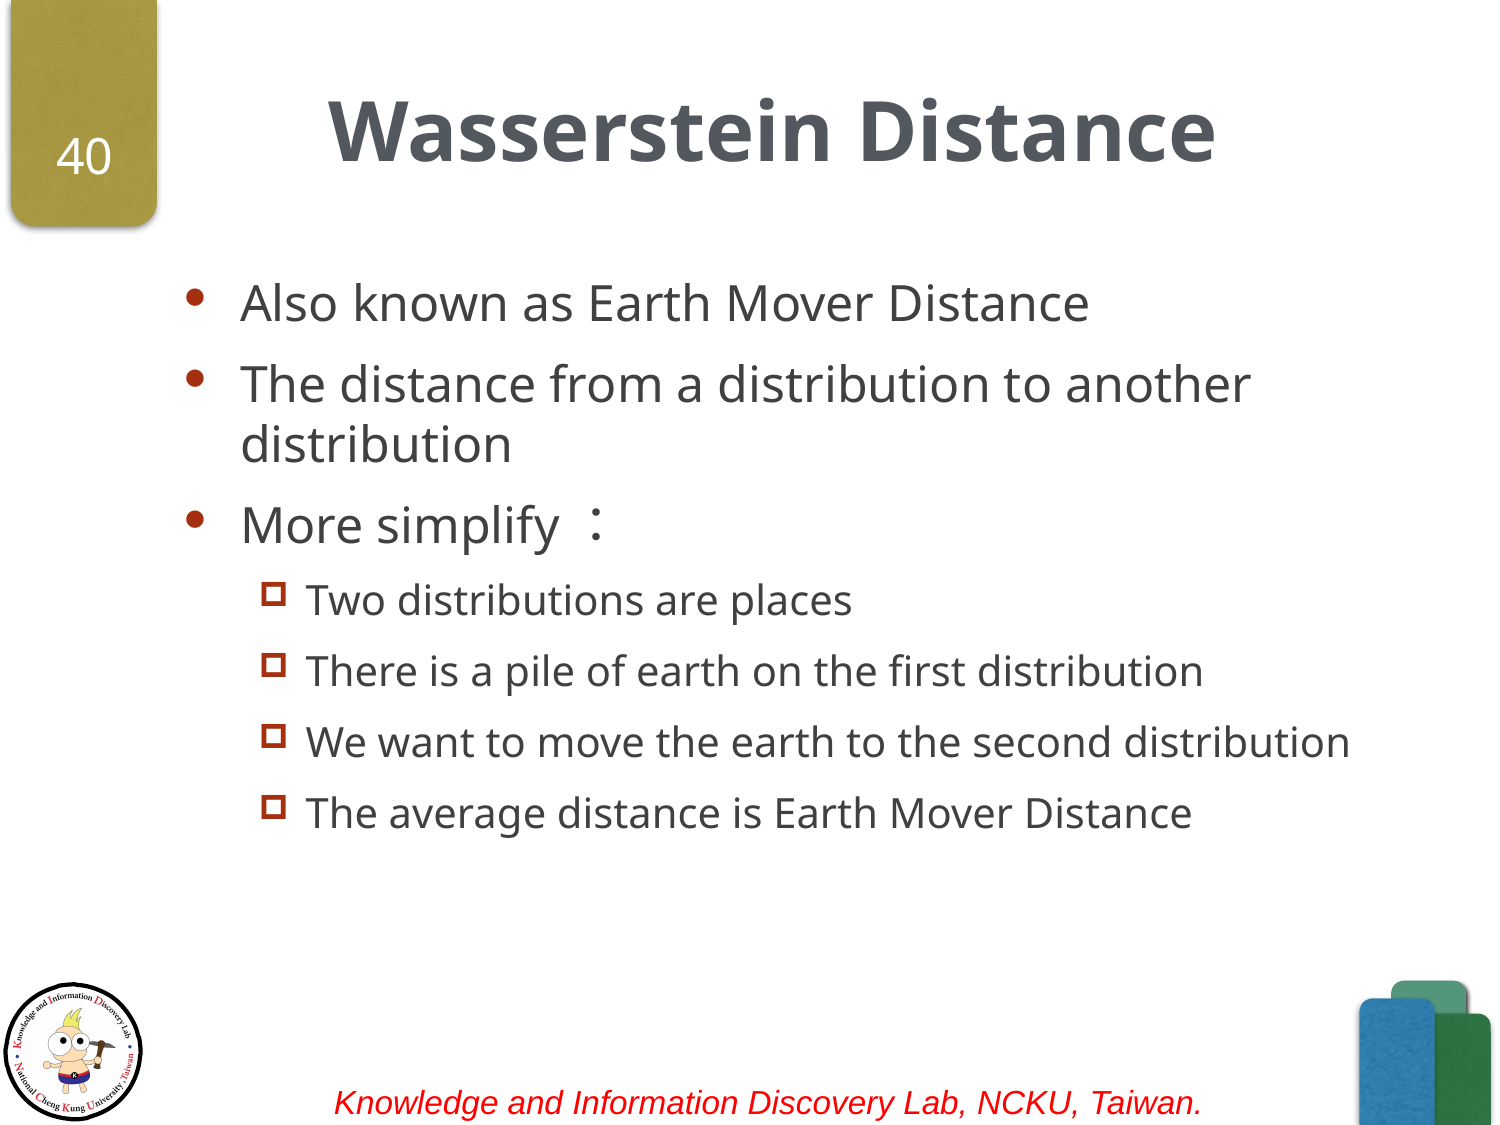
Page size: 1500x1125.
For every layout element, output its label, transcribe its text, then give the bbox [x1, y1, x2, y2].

slide_number 40 [26, 129, 143, 190]
picture [11, 0, 157, 227]
list Also known as Earth Mover Distance The distance from a distribution to another distribution More simplify： Two distributions are places There is a pile of earth on the first distribution We want to move the earth to the second distribution The average distance is Earth Mover Distance [168, 263, 1466, 1093]
title Wasserstein Distance [168, 14, 1379, 243]
picture [1359, 1013, 1491, 1125]
picture [8, 987, 138, 1117]
